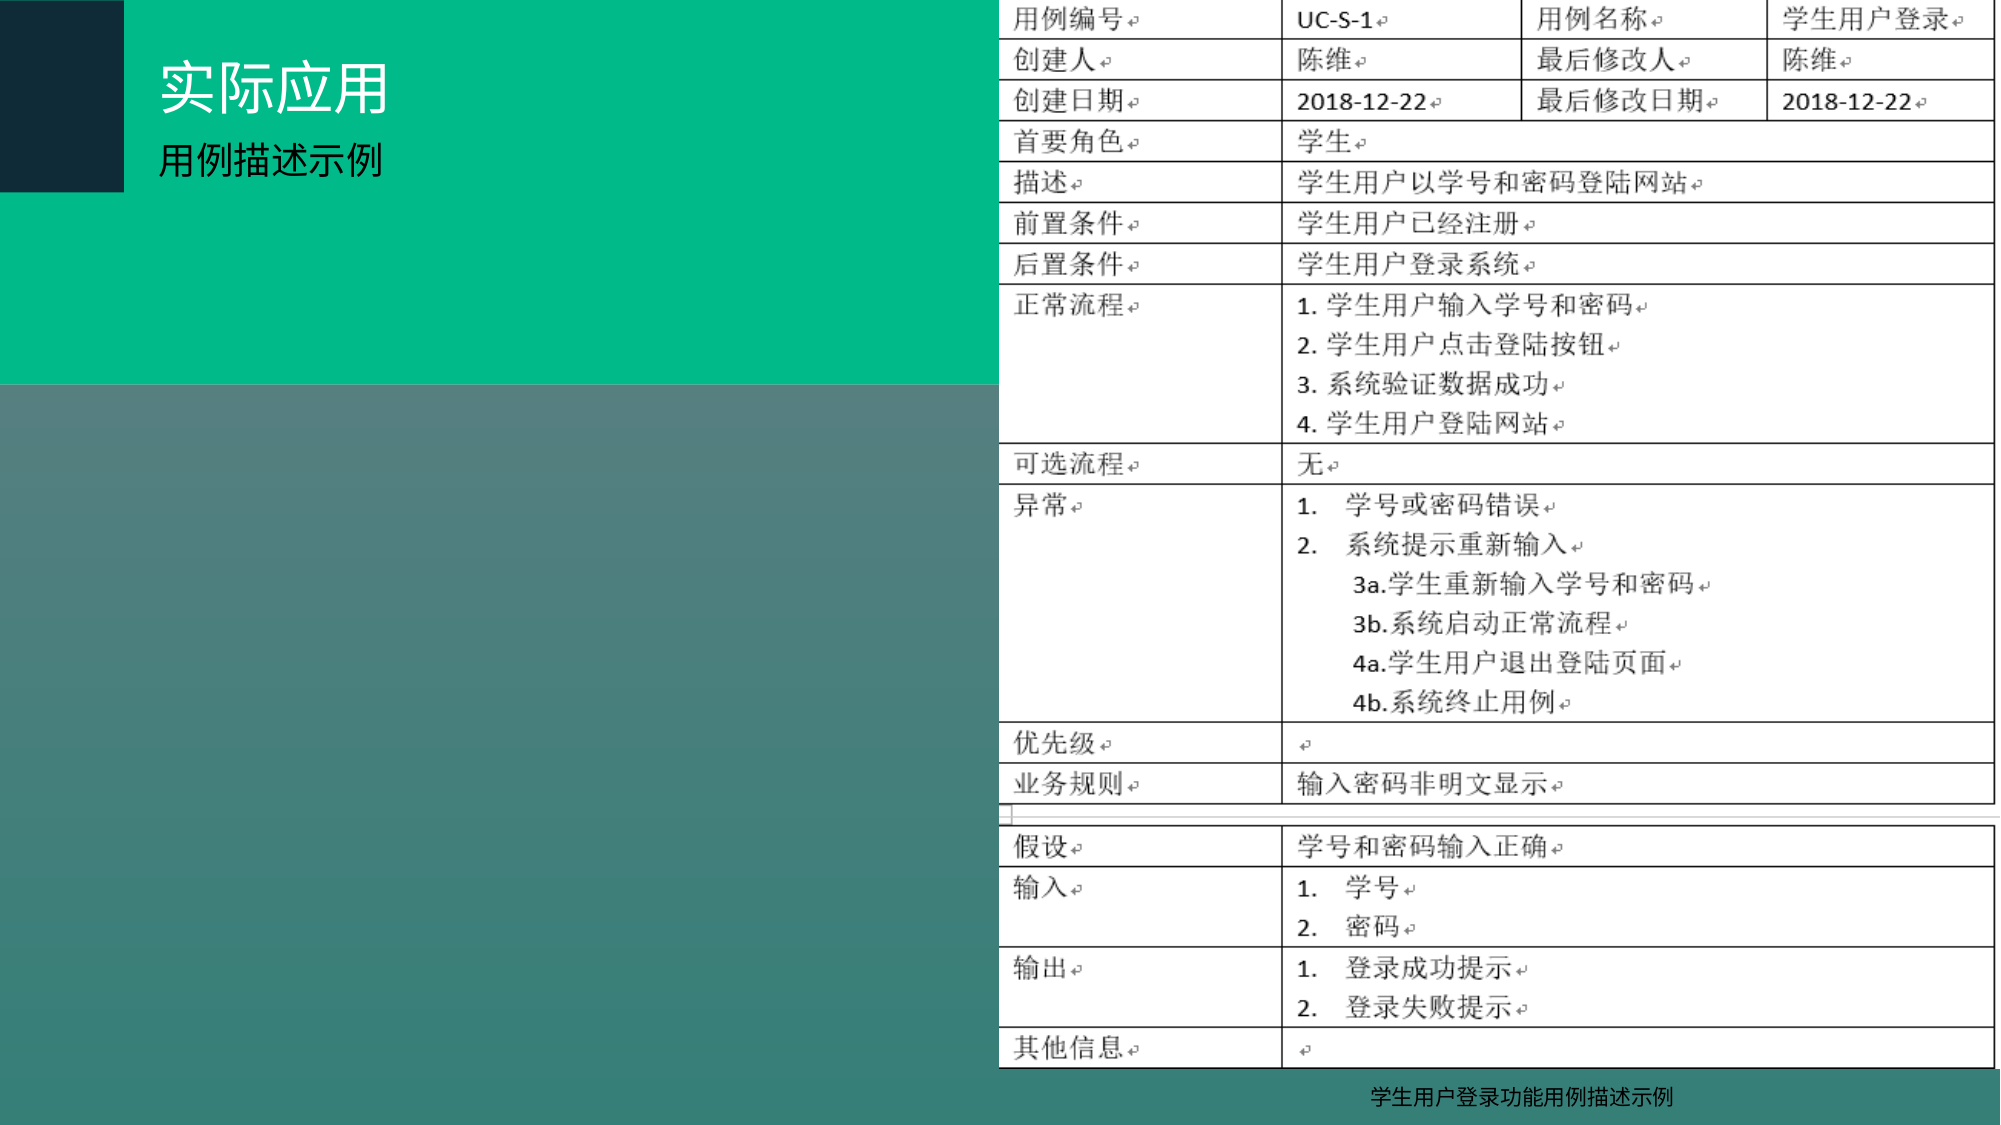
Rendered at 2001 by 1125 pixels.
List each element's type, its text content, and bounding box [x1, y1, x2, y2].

text_box [0, 0, 999, 385]
text_box 用例描述示例 [144, 129, 999, 190]
text_box 学生用户登录功能用例描述示例 [1355, 1076, 1740, 1118]
text_box [0, 0, 125, 193]
picture [999, 0, 2000, 1070]
text_box [0, 385, 2000, 1125]
text_box 实际应用 [144, 43, 680, 129]
